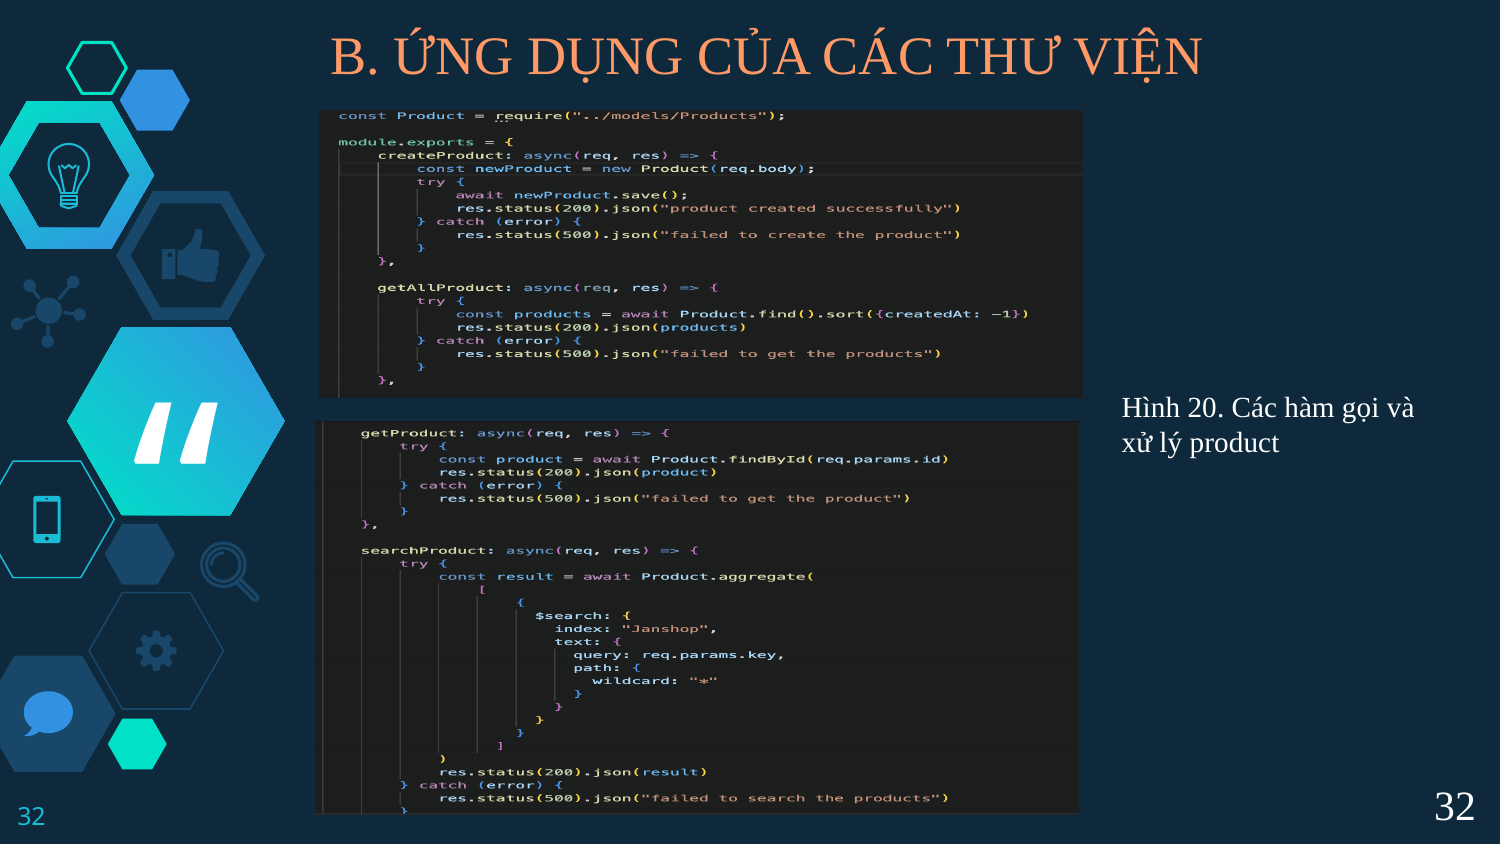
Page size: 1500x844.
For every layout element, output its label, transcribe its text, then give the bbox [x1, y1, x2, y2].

text_box 32 [1419, 768, 1500, 844]
picture [318, 109, 1083, 398]
slide_number 32 [2, 785, 93, 844]
picture [315, 421, 1080, 815]
text_box Hình 20. Các hàm gọi và xử lý product [1106, 370, 1464, 474]
text_box B. ỨNG DỤNG CỦA CÁC THƯ VIỆN [315, 0, 1241, 101]
